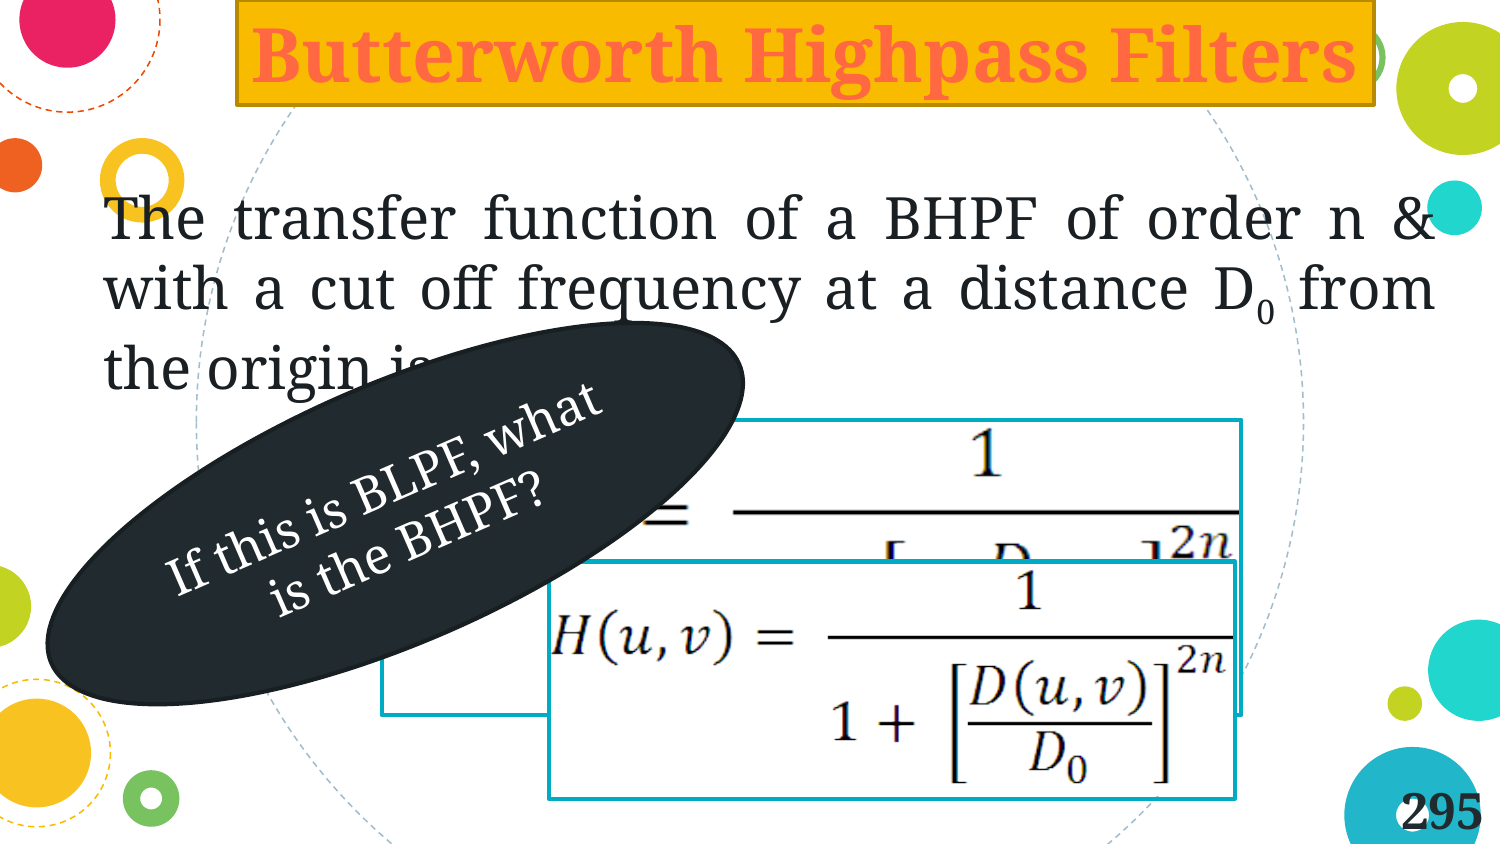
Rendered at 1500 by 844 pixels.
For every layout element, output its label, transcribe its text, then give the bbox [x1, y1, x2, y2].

slide_number 295 [1257, 764, 1500, 844]
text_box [45, 173, 1451, 707]
picture [383, 421, 1240, 797]
text_box Butterworth Highpass Filters [235, 0, 1376, 107]
